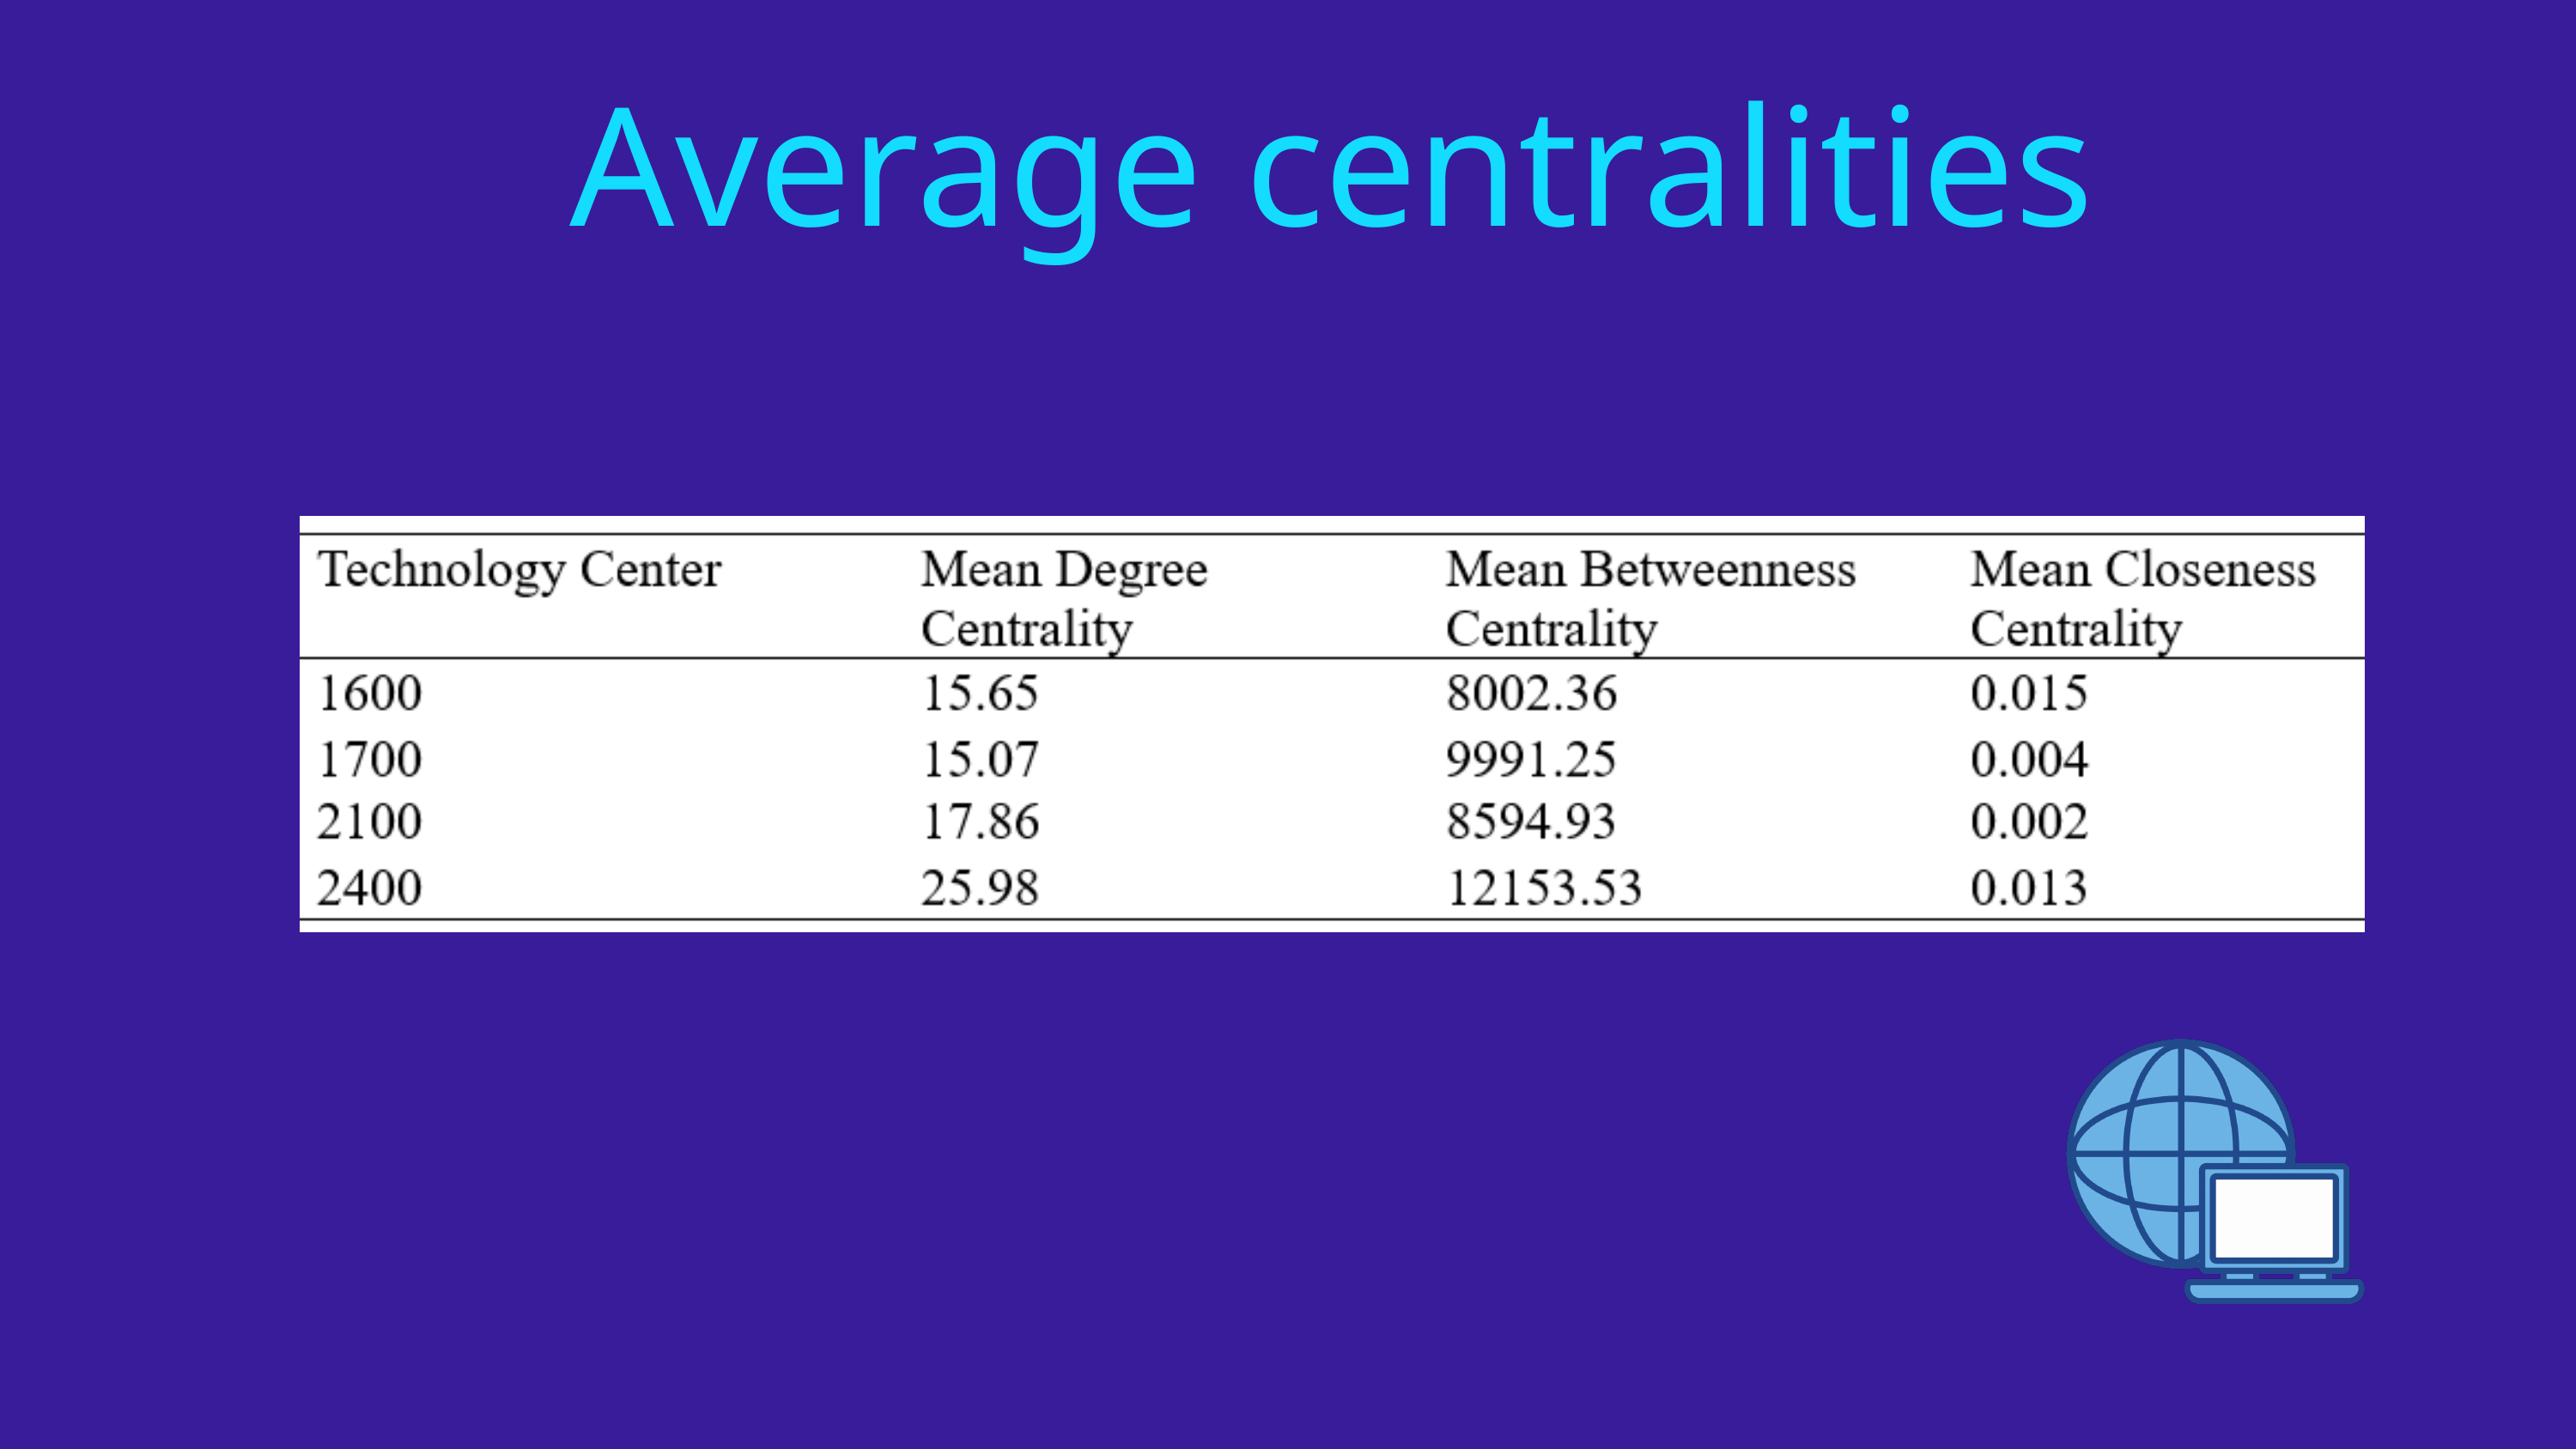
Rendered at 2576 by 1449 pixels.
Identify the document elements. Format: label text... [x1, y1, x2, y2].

text_box Average centralities [364, 28, 2300, 259]
picture [299, 516, 2366, 933]
picture [2065, 1039, 2366, 1304]
